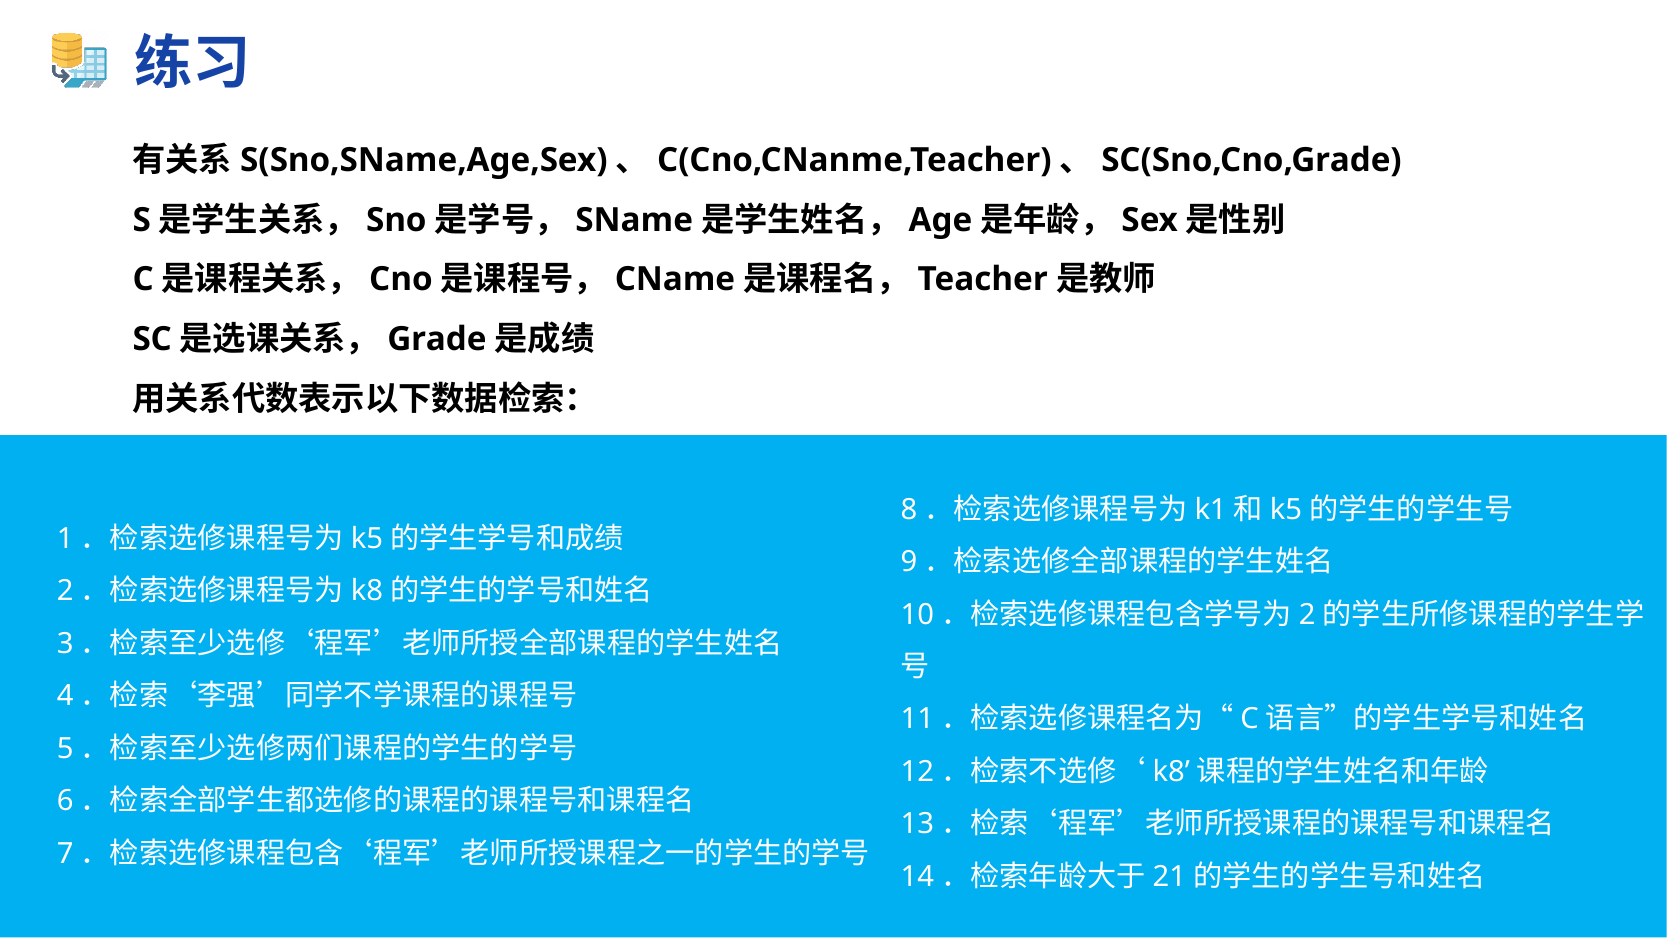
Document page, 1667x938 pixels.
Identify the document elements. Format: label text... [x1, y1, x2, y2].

text_box 8．检索选修课程号为k1和k5的学生的学生号 9．检索选修全部课程的学生姓名 10．检索选修课程包含学号为2的学生所修课程的学生学号 11．检索选修课程名为“C语言”的学生学号和姓名 12．检索不选修‘k8’课程的学生姓名和年龄 13．检索‘程军’老师所授课程的课程号和课程名 14．检索年龄大于21的学生的学生号和姓名 [885, 465, 1667, 900]
text_box 有关系S(Sno,SName,Age,Sex)、C(Cno,CNanme,Teacher)、SC(Sno,Cno,Grade) S是学生关系，Sno是学号，SName是学生姓名，Age是年龄，Sex是性别 C是课程关系，Cno是课程号，CName是课程名，Teacher是教师 SC是选课关系，Grade是成绩 用关系代数表示以下数据检索： [117, 110, 1483, 425]
title 练习 [118, 0, 1590, 147]
text_box [0, 433, 1667, 938]
text_box 1．检索选修课程号为k5的学生学号和成绩 2．检索选修课程号为k8的学生的学号和姓名 3．检索至少选修‘程军’老师所授全部课程的学生姓名 4．检索‘李强’同学不学课程的课程号 5．检索至少选修两们课程的学生的学号 6．检索全部学生都选修的课程的课程号和课程名 7．检索选修课程包含‘程军’老师所授课程之一的学生的学号 [42, 494, 886, 902]
picture [49, 30, 109, 90]
